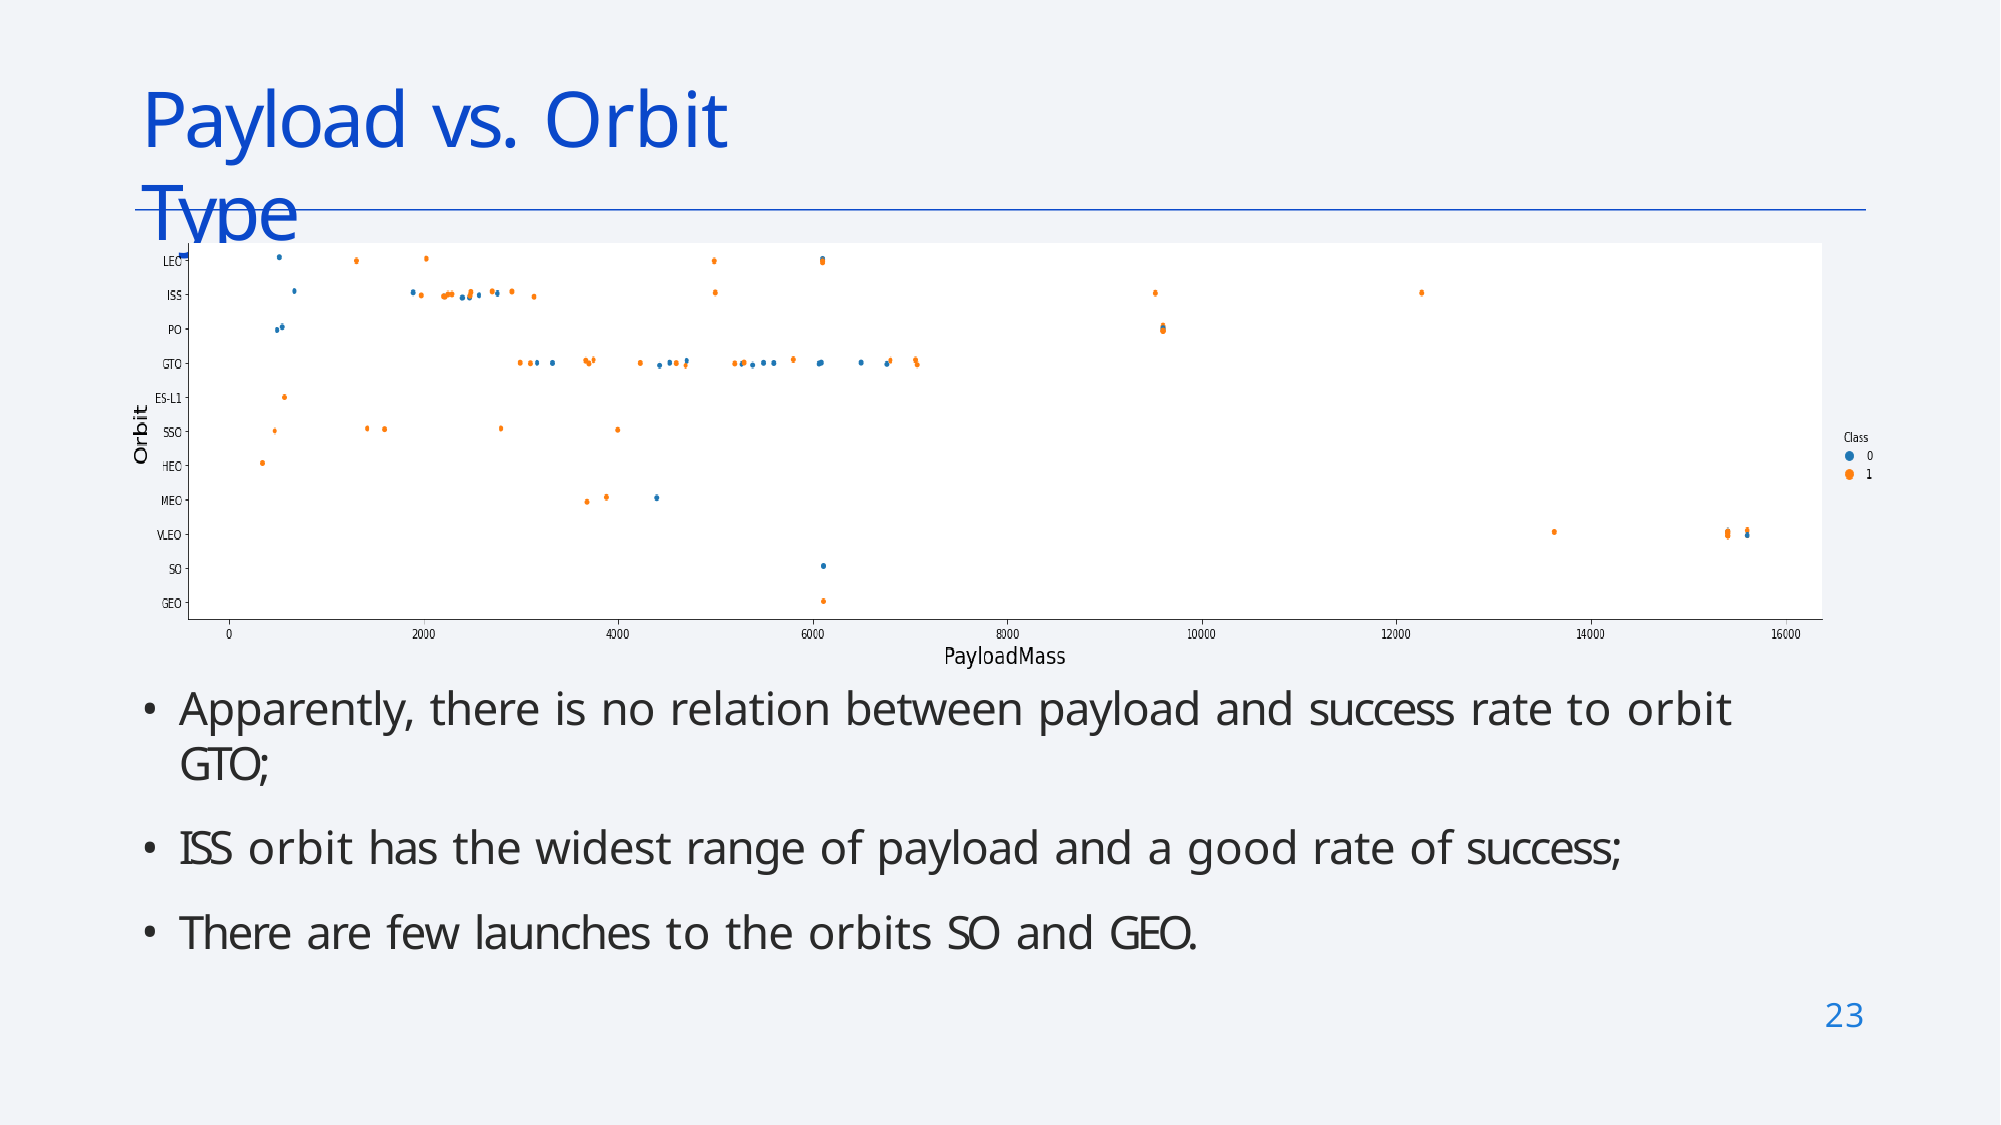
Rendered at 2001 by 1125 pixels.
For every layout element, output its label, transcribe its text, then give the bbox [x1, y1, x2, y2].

title Payload vs. Orbit Type [139, 68, 884, 234]
text_box Apparently, there is no relation between payload and success rate to orbit GTO; ISS orbit has the widest range of payload and a good rate of success; There are few launches to the orbits SO and GEO. [139, 688, 1741, 959]
slide_number 23 [1818, 1001, 1872, 1125]
picture [0, 0, 2000, 1125]
